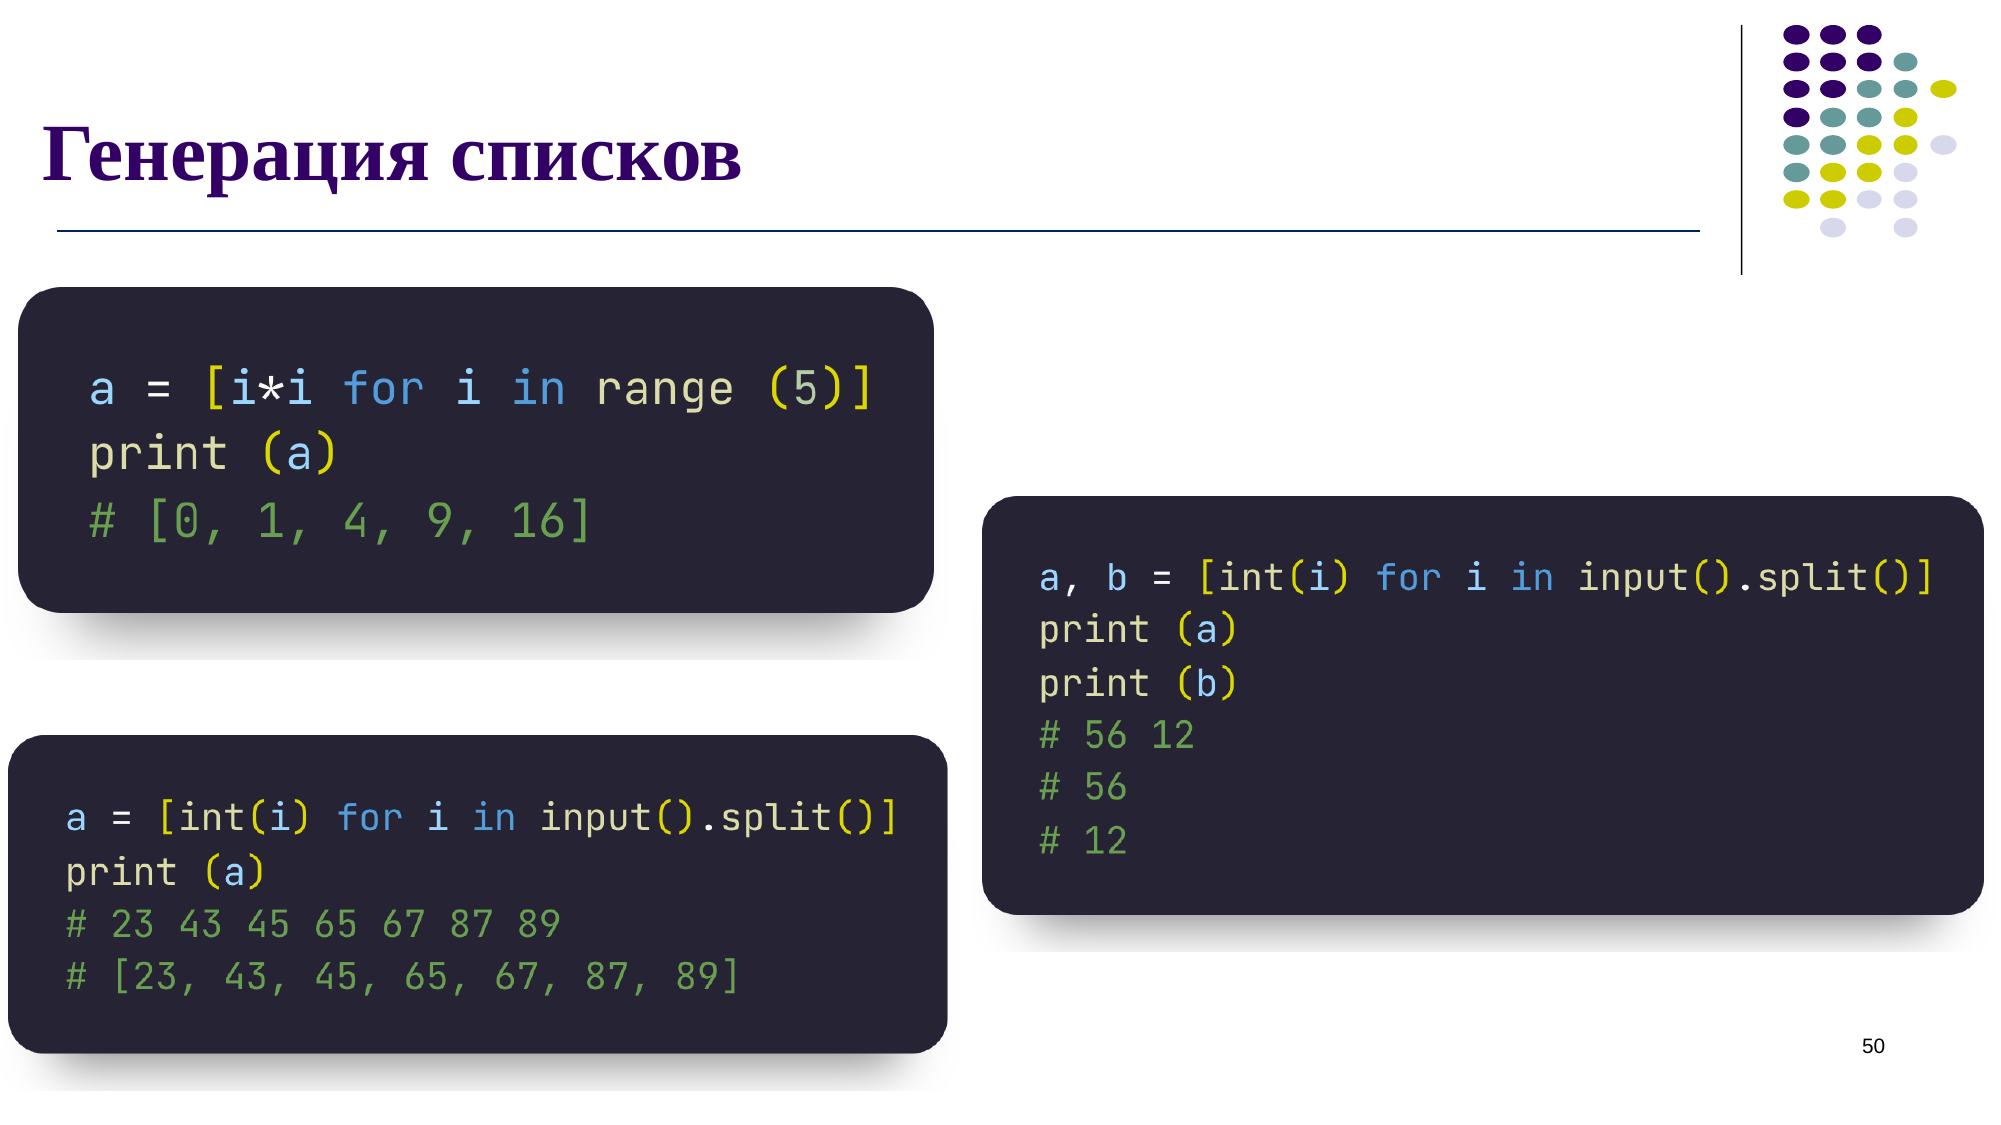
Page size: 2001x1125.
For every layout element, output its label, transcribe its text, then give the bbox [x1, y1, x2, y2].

picture [0, 239, 2000, 1091]
text_box Генерация списков [27, 91, 1626, 205]
slide_number 50 [1433, 1025, 1900, 1100]
